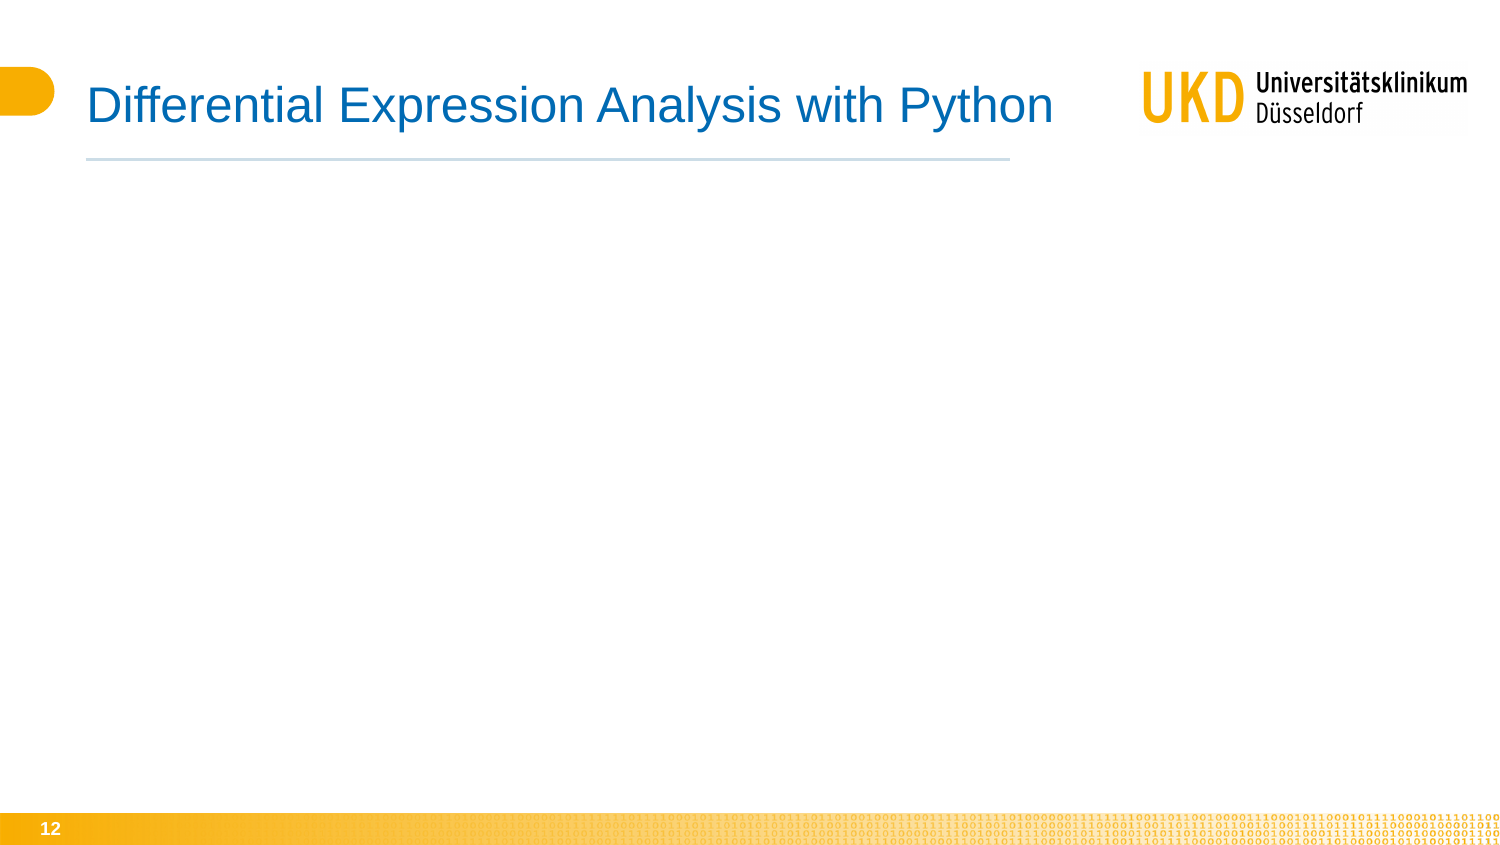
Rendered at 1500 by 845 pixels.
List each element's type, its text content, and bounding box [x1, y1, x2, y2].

picture [1139, 61, 1468, 136]
slide_number 12 [5, 816, 62, 841]
picture [0, 813, 1500, 845]
title Differential Expression Analysis with Python [86, 72, 1128, 134]
